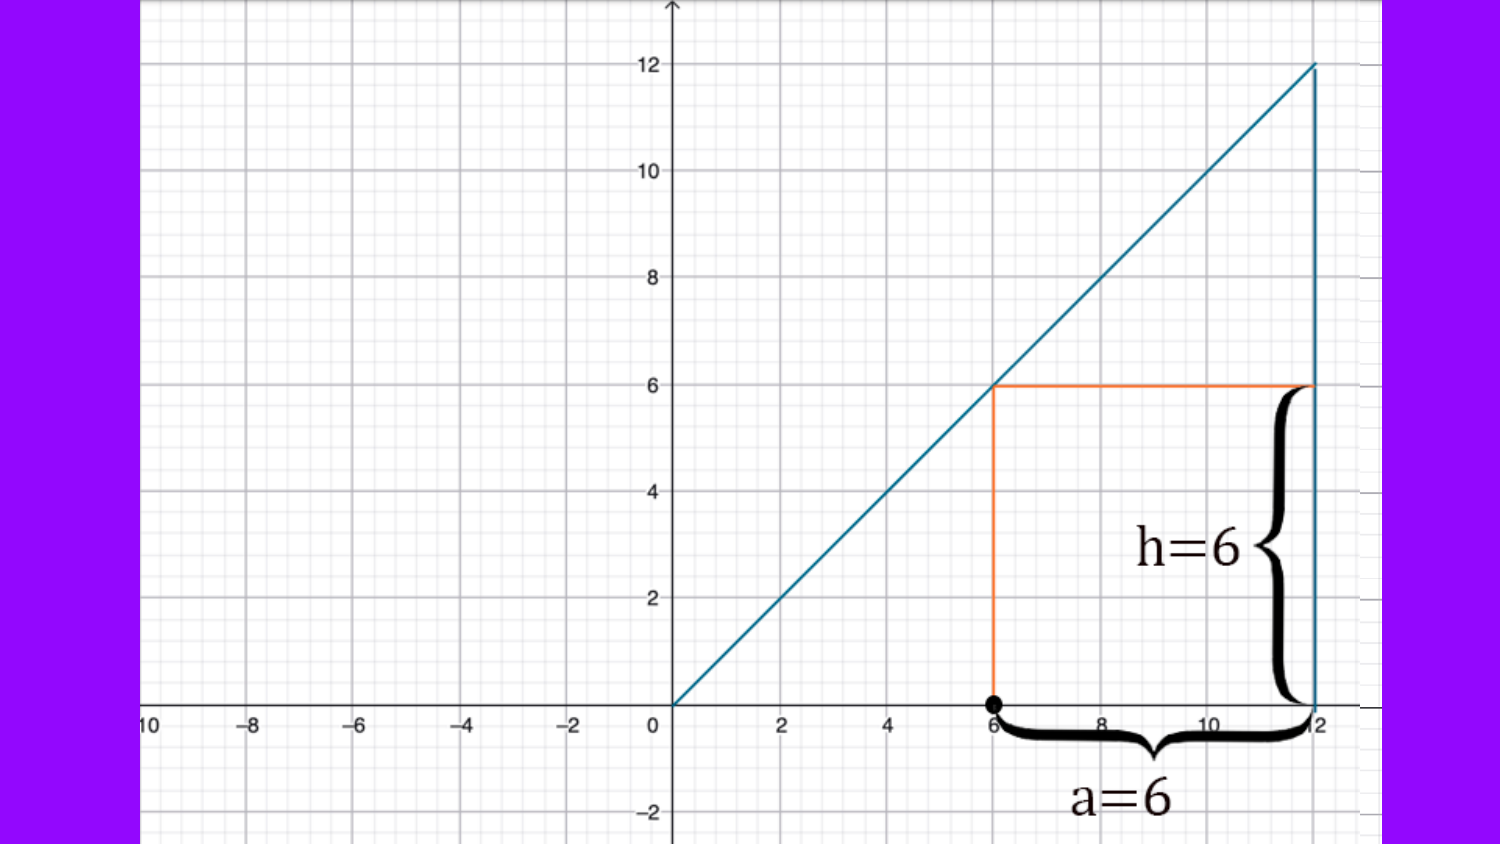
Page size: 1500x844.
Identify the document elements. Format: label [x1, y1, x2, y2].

picture [139, 0, 1382, 844]
